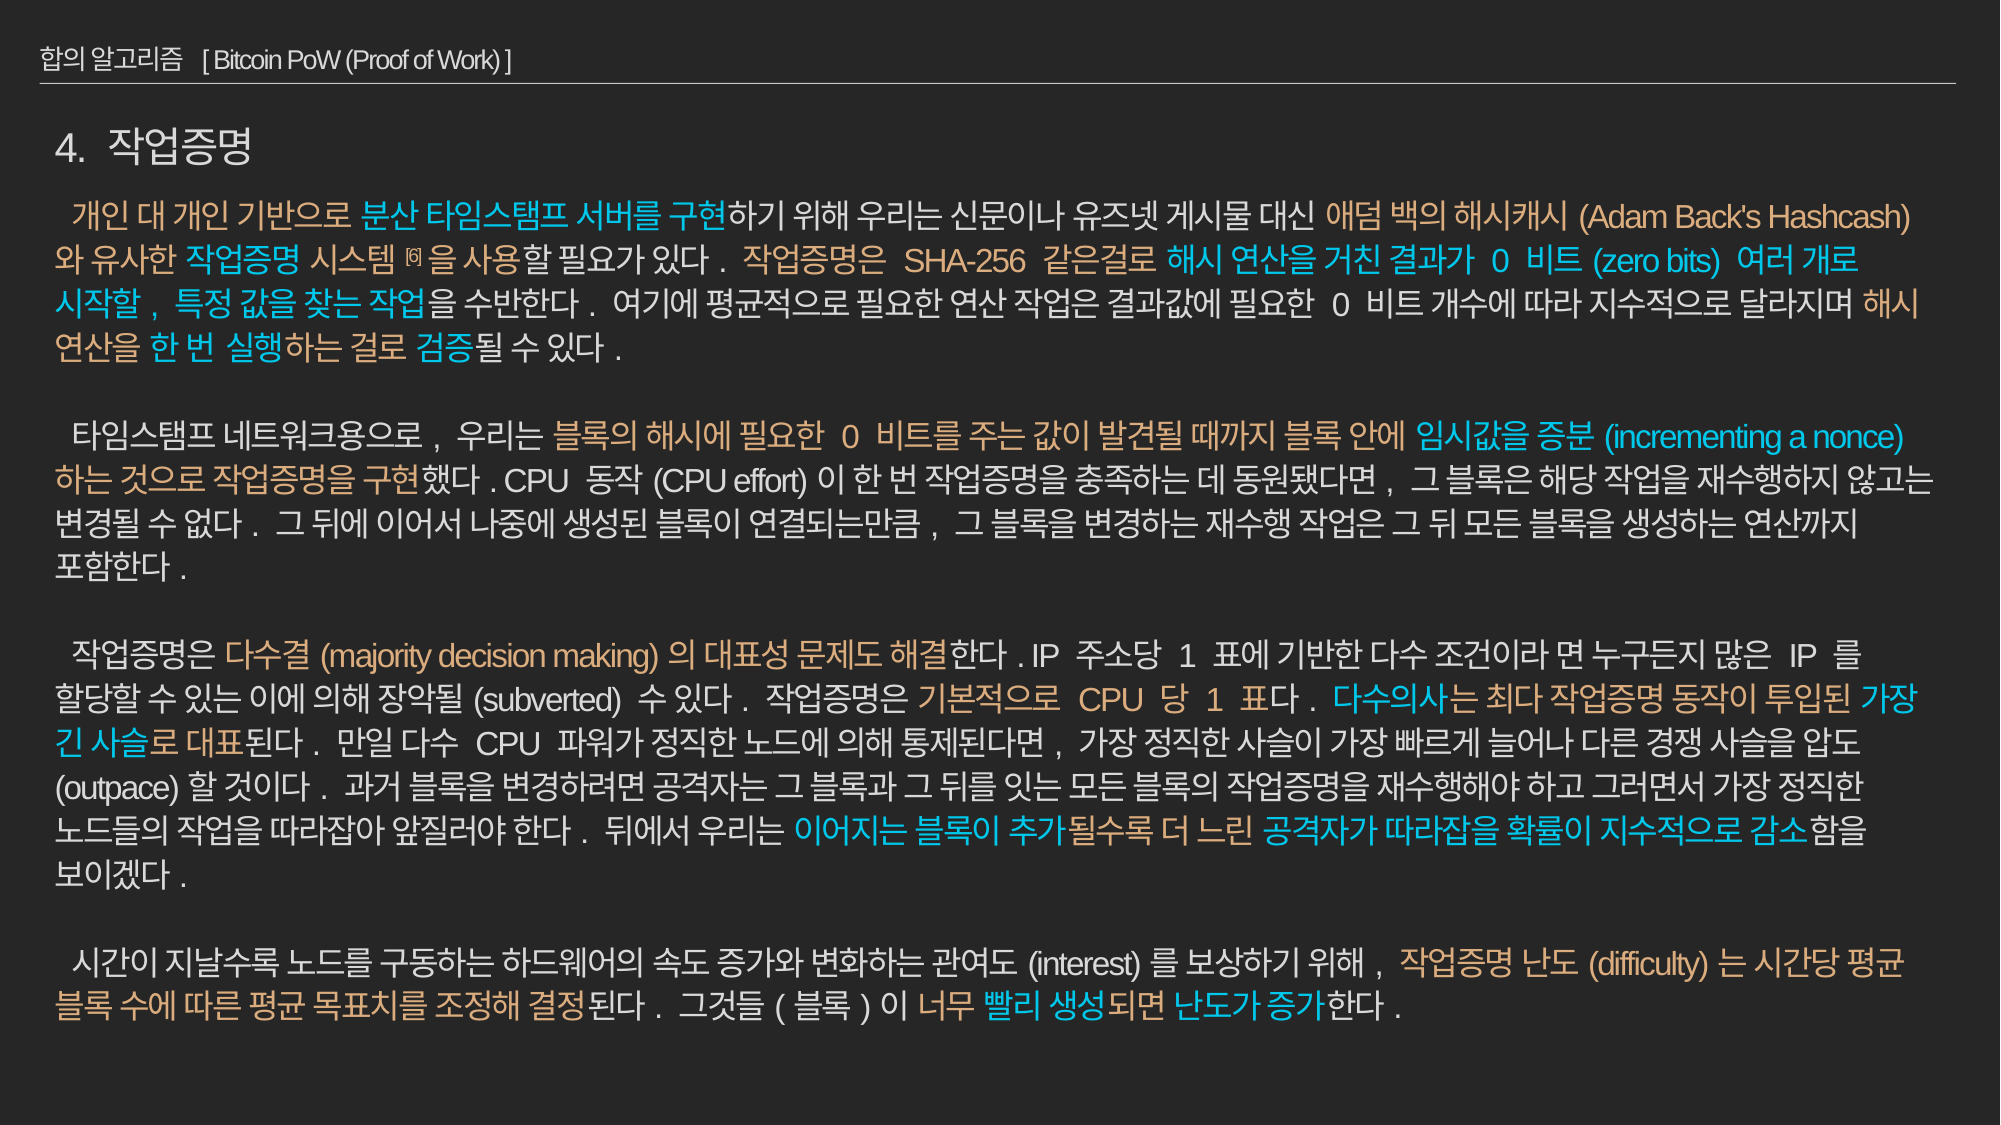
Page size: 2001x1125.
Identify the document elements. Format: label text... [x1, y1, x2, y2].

list 4. 작업증명 개인 대 개인 기반으로 분산 타임스탬프 서버를 구현하기 위해 우리는 신문이나 유즈넷 게시물 대신 애덤 백의 해시캐시(Adam Back's Hashcash)와 유사한 작업증명 시스템[6]을 사용할 필요가 있다. 작업증명은 SHA-256 같은걸로 해시 연산을 거친 결과가 0 비트(zero bits) 여러 개로 시작할, 특정 값을 찾는 작업을 수반한다. 여기에 평균적으로 필요한 연산 작업은 결과값에 필요한 0 비트 개수에 따라 지수적으로 달라지며 해시 연산을 한 번 실행하는 걸로 검증될 수 있다. 타임스탬프 네트워크용으로, 우리는 블록의 해시에 필요한 0 비트를 주는 값이 발견될 때까지 블록 안에 임시값을 증분(incrementing a nonce)하는 것으로 작업증명을 구현했다. CPU 동작(CPU effort)이 한 번 작업증명을 충족하는 데 동원됐다면, 그 블록은 해당 작업을 재수행하지 않고는 변경될 수 없다. 그 뒤에 이어서 나중에 생성된 블록이 연결되는만큼, 그 블록을 변경하는 재수행 작업은 그 뒤 모든 블록을 생성하는 연산까지 포함한다. 작업증명은 다수결(majority decision making)의 대표성 문제도 해결한다. IP 주소당 1 표에 기반한 다수 조건이라 면 누구든지 많은 IP 를 할당할 수 있는 이에 의해 장악될(subverted) 수 있다. 작업증명은 기본적으로 CPU 당 1 표다. 다수의사는 최다 작업증명 동작이 투입된 가장 긴 사슬로 대표된다. 만일 다수 CPU 파워가 정직한 노드에 의해 통제된다면, 가장 정직한 사슬이 가장 빠르게 늘어나 다른 경쟁 사슬을 압도(outpace)할 것이다. 과거 블록을 변경하려면 공격자는 그 블록과 그 뒤를 잇는 모든 블록의 작업증명을 재수행해야 하고 그러면서 가장 정직한 노드들의 작업을 따라잡아 앞질러야 한다. 뒤에서 우리는 이어지는 블록이 추가될수록 더 느린 공격자가 따라잡을 확률이 지수적으로 감소함을 보이겠다. 시간이 지날수록 노드를 구동하는 하드웨어의 속도 증가와 변화하는 관여도(interest)를 보상하기 위해, 작업증명 난도(difficulty)는 시간당 평균 블록 수에 따른 평균 목표치를 조정해 결정된다. 그것들(블록)이 너무 빨리 생성되면 난도가 증가한다. [39, 110, 1957, 1100]
title 합의 알고리즘 [ Bitcoin PoW (Proof of Work) ] [39, 31, 1961, 84]
